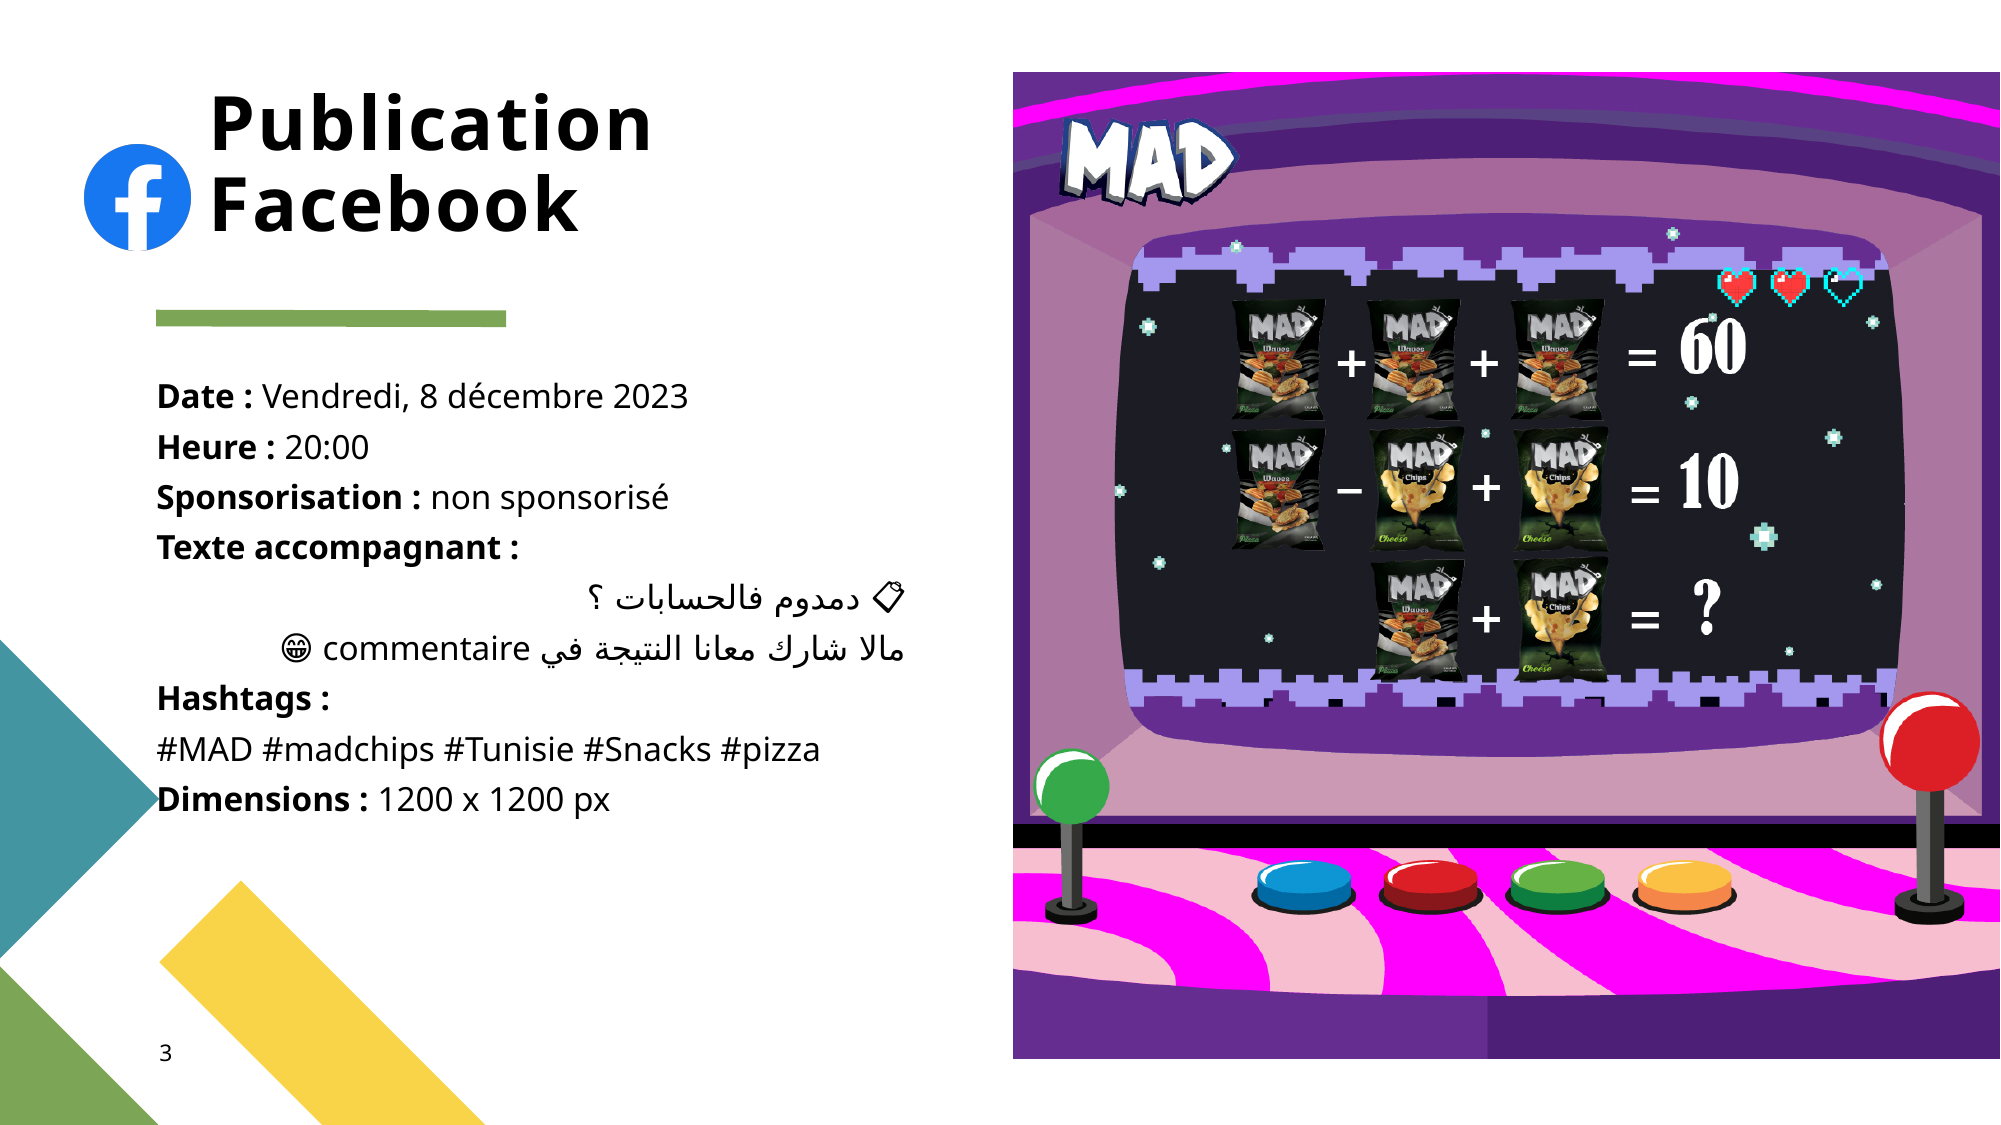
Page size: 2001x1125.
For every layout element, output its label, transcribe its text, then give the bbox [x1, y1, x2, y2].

list Date : Vendredi, 8 décembre 2023 Heure : 20:00 Sponsorisation : non sponsorisé Texte accompagnant : دمدوم فالحسابات ؟ 📋 😁 commentaire مالا شارك معانا النتيجة في Hashtags : #MAD #madchips #Tunisie #Snacks #pizza Dimensions : 1200 x 1200 px [156, 375, 907, 835]
slide_number 3 [159, 1038, 246, 1080]
title Publication Facebook [208, 147, 973, 248]
picture [1013, 72, 2000, 1059]
picture [84, 144, 191, 251]
